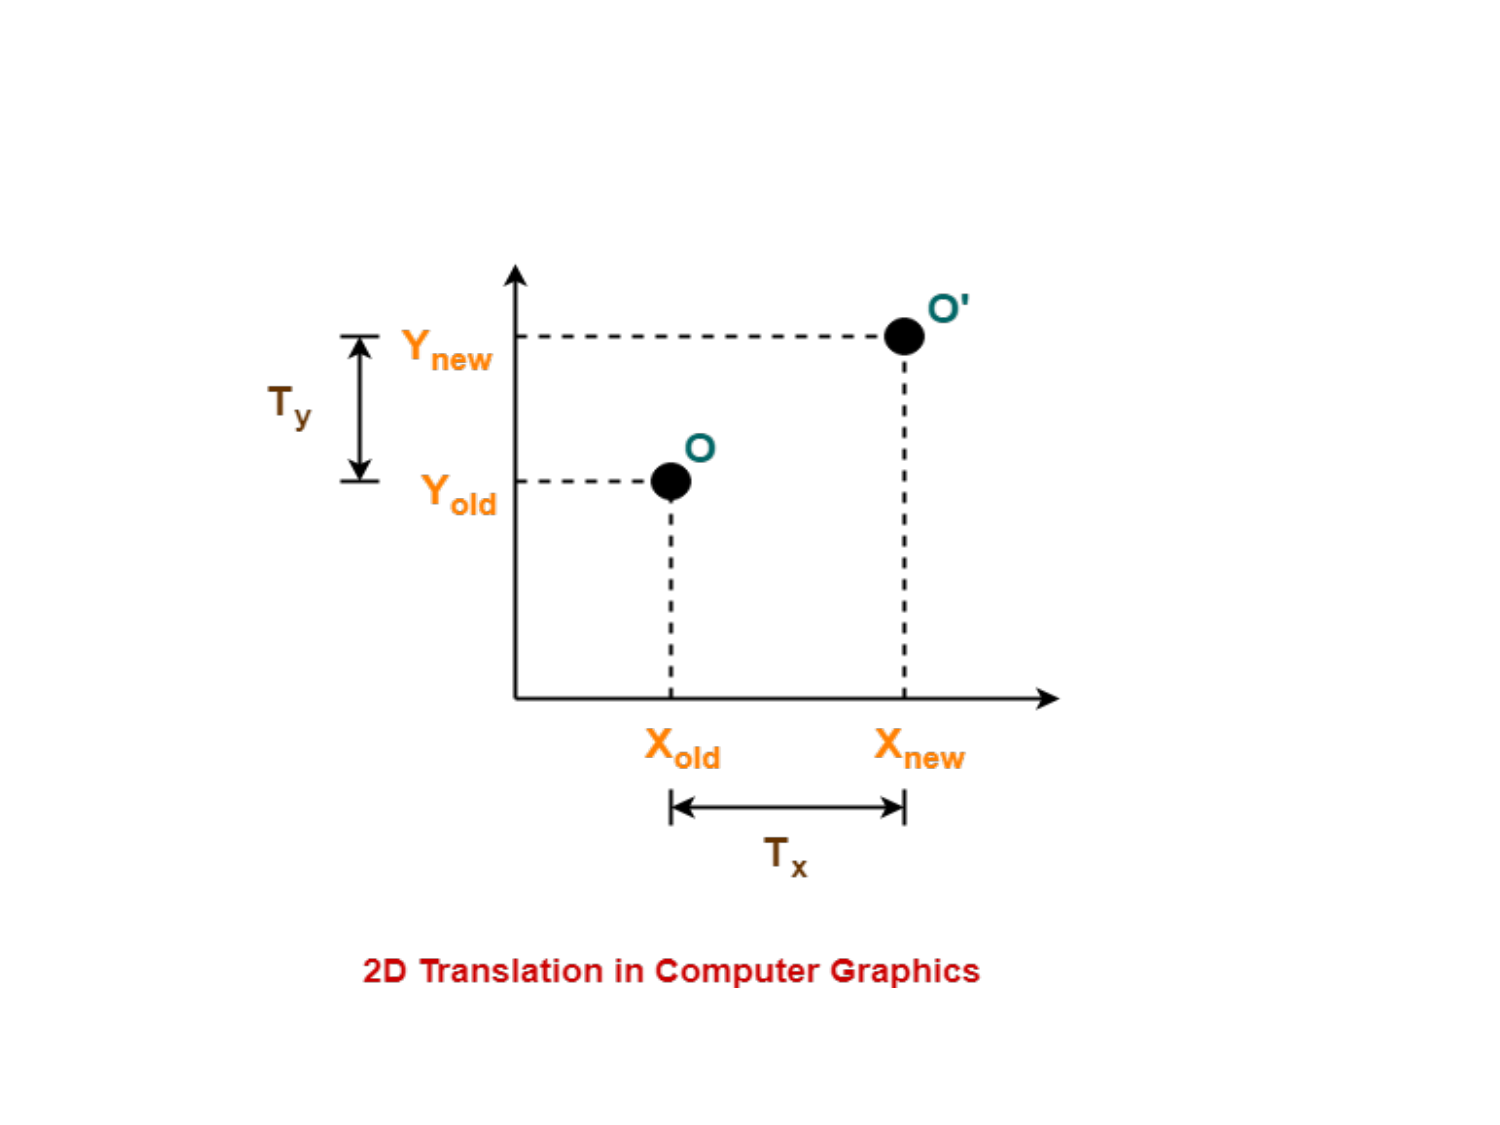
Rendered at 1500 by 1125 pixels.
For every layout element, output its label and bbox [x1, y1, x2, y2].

list [262, 249, 1079, 988]
